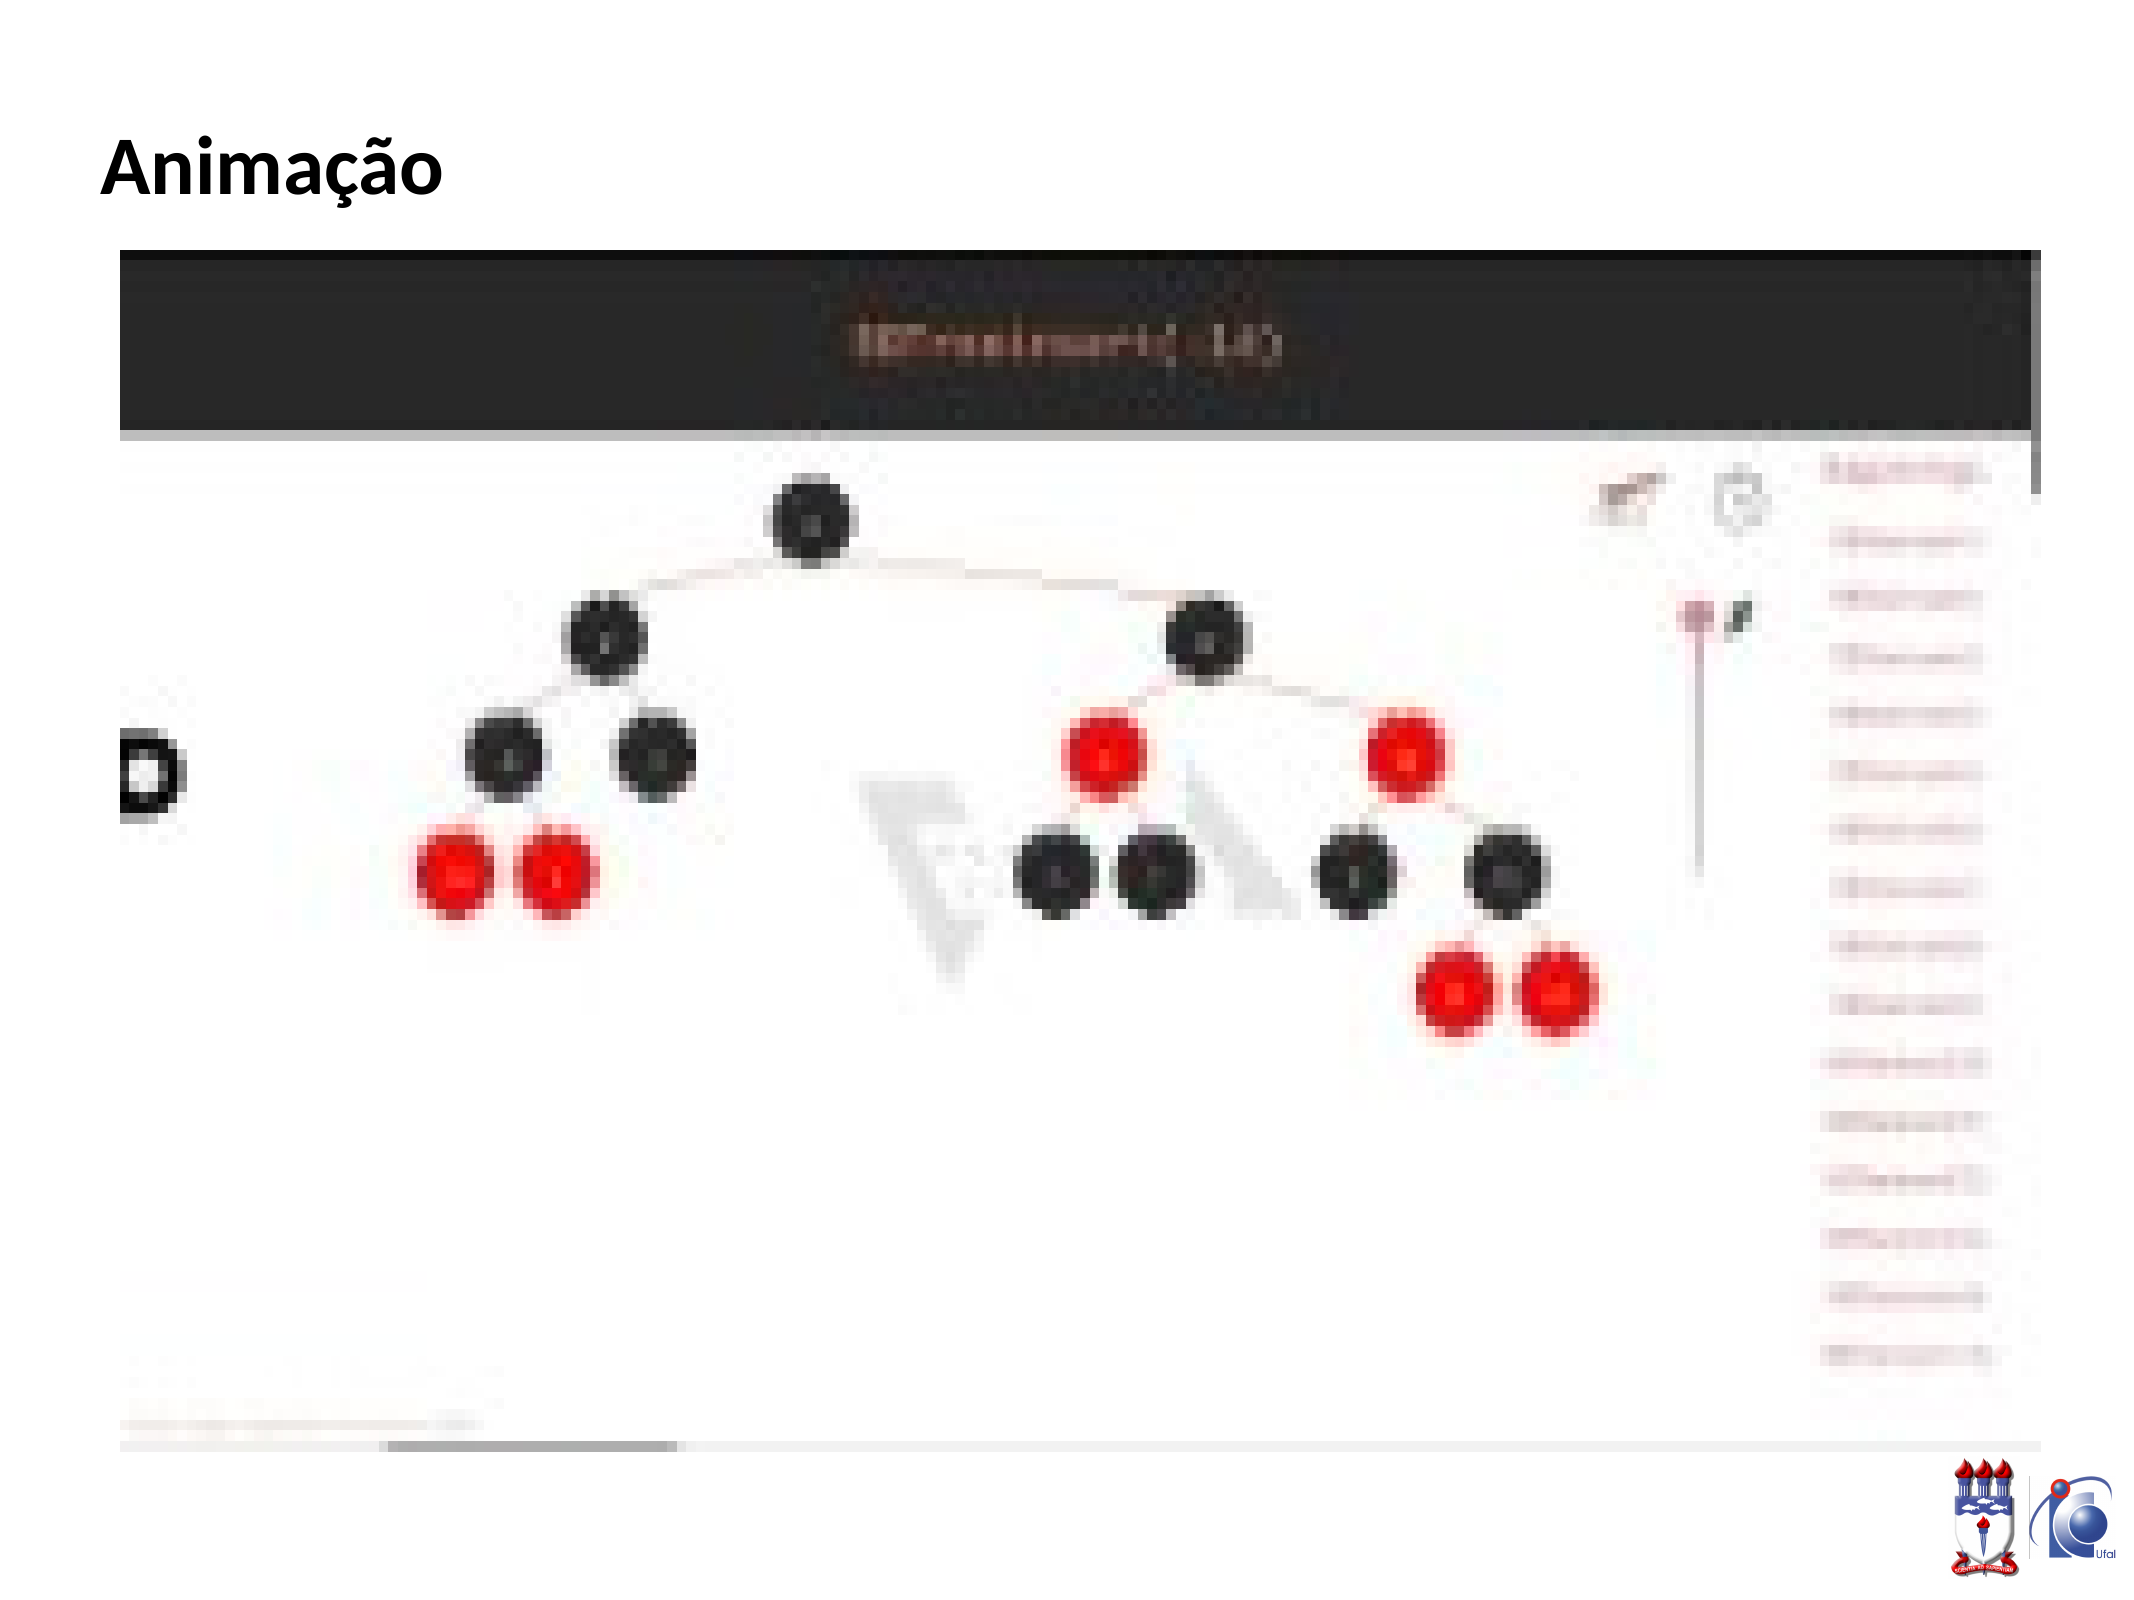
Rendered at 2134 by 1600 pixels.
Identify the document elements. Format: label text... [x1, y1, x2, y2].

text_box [118, 249, 2042, 1453]
picture [1948, 1456, 2020, 1579]
picture [2028, 1476, 2116, 1559]
title Animação [92, 72, 2042, 250]
